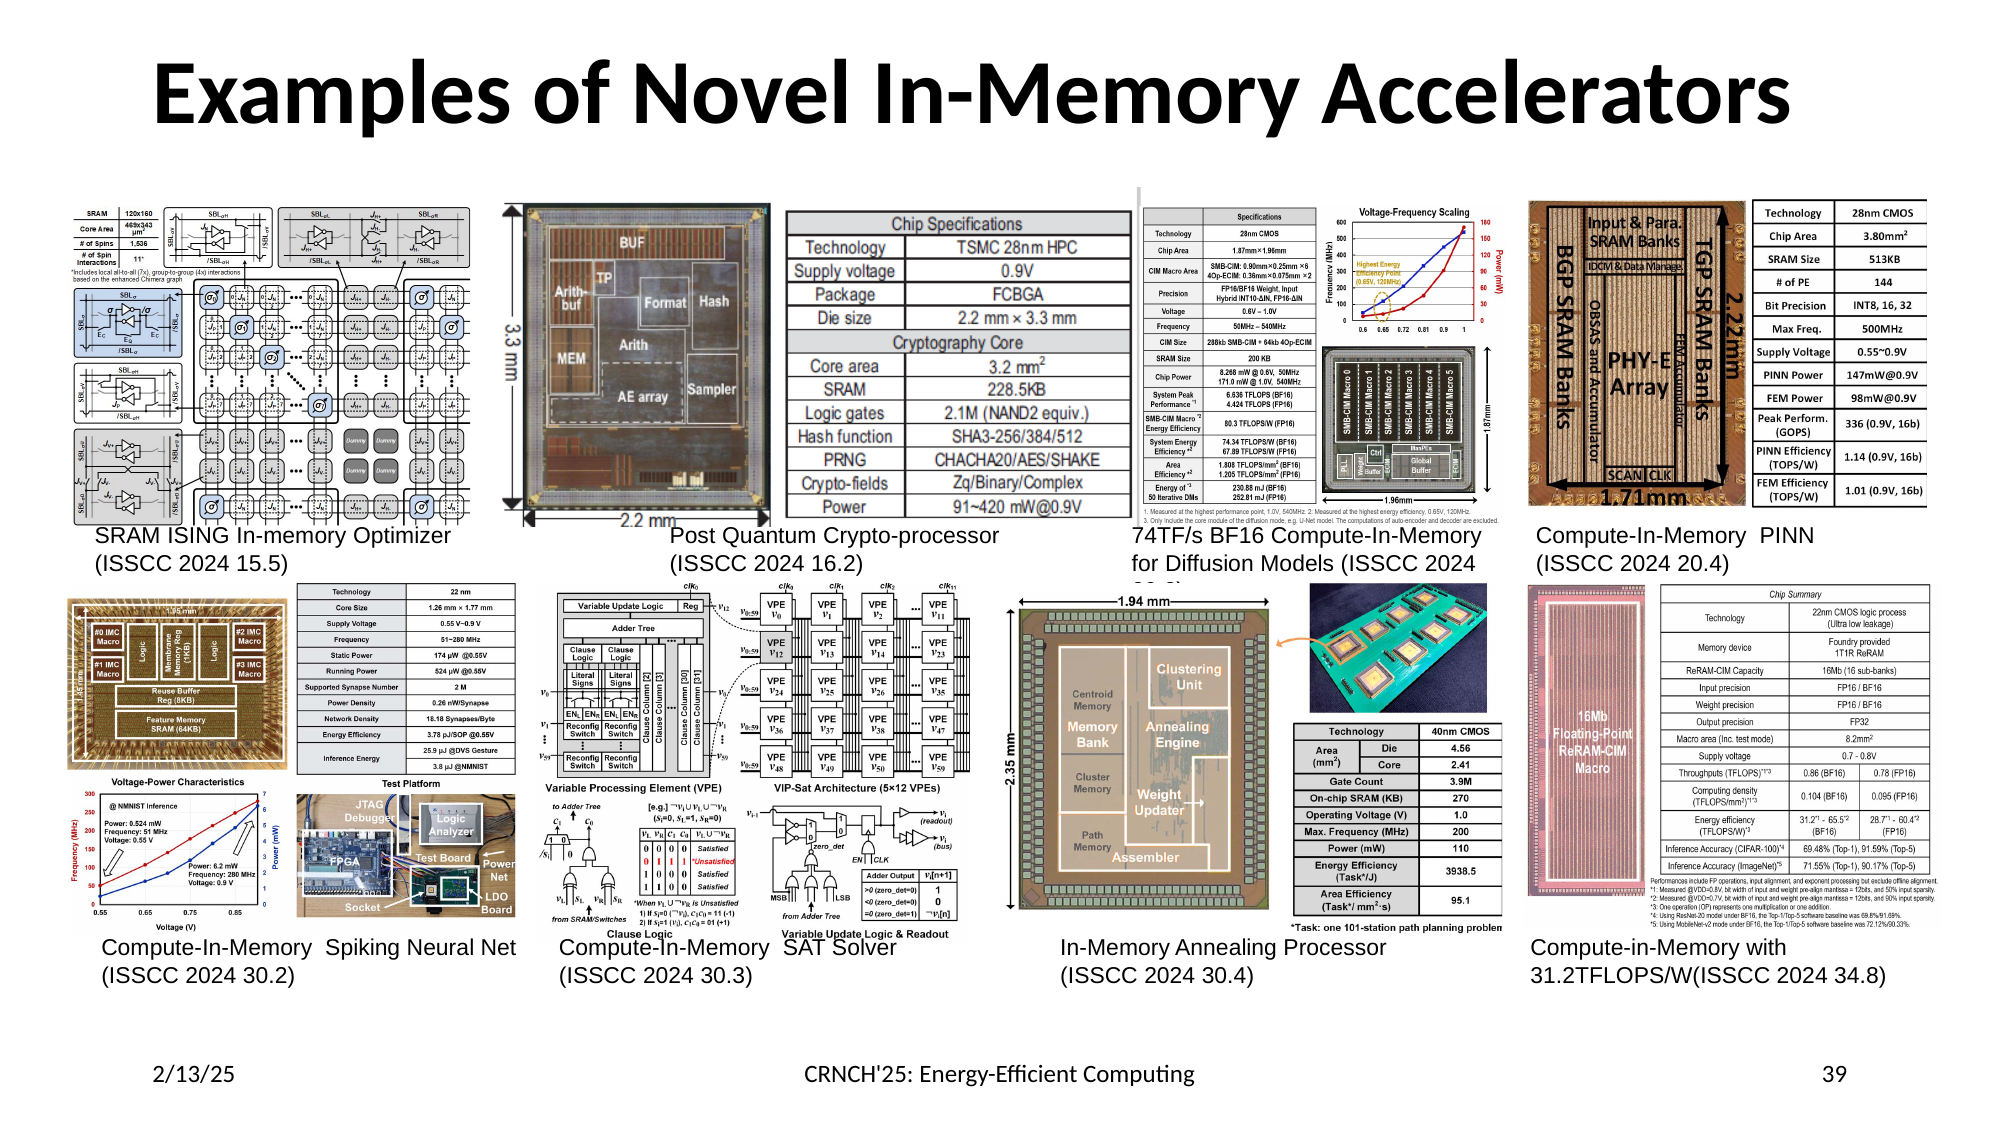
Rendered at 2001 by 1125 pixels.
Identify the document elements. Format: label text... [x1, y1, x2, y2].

text_box Compute-in-Memory with 31.2TFLOPS/W(ISSCC 2024 34.8) [1515, 925, 1927, 996]
text_box 74TF/s BF16 Compute-In-Memory for Diffusion Models (ISSCC 2024 20.2) [1116, 513, 1521, 611]
picture [999, 583, 1503, 938]
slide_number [137, 1042, 588, 1103]
text_box Compute-In-Memory Spiking Neural Net (ISSCC 2024 30.2) [86, 925, 537, 996]
picture [67, 206, 471, 526]
text_box In-Memory Annealing Processor (ISSCC 2024 30.4) [1045, 946, 1457, 996]
footer CRNCH'25: Energy-Efficient Computing [662, 1042, 1338, 1103]
picture [502, 187, 1506, 527]
title Examples of Novel In-Memory Accelerators [137, 0, 1863, 188]
text_box SRAM ISING In-memory Optimizer (ISSCC 2024 15.5) [79, 513, 491, 582]
text_box Compute-In-Memory SAT Solver (ISSCC 2024 30.3) [544, 925, 995, 996]
picture [532, 583, 971, 944]
text_box Post Quantum Crypto-processor (ISSCC 2024 16.2) [654, 535, 1067, 583]
picture [67, 583, 518, 936]
picture [1522, 583, 1942, 929]
text_box Compute-In-Memory PINN (ISSCC 2024 20.4) [1521, 513, 1972, 583]
slide_number 39 [1412, 1042, 1863, 1103]
picture [1527, 199, 1928, 514]
